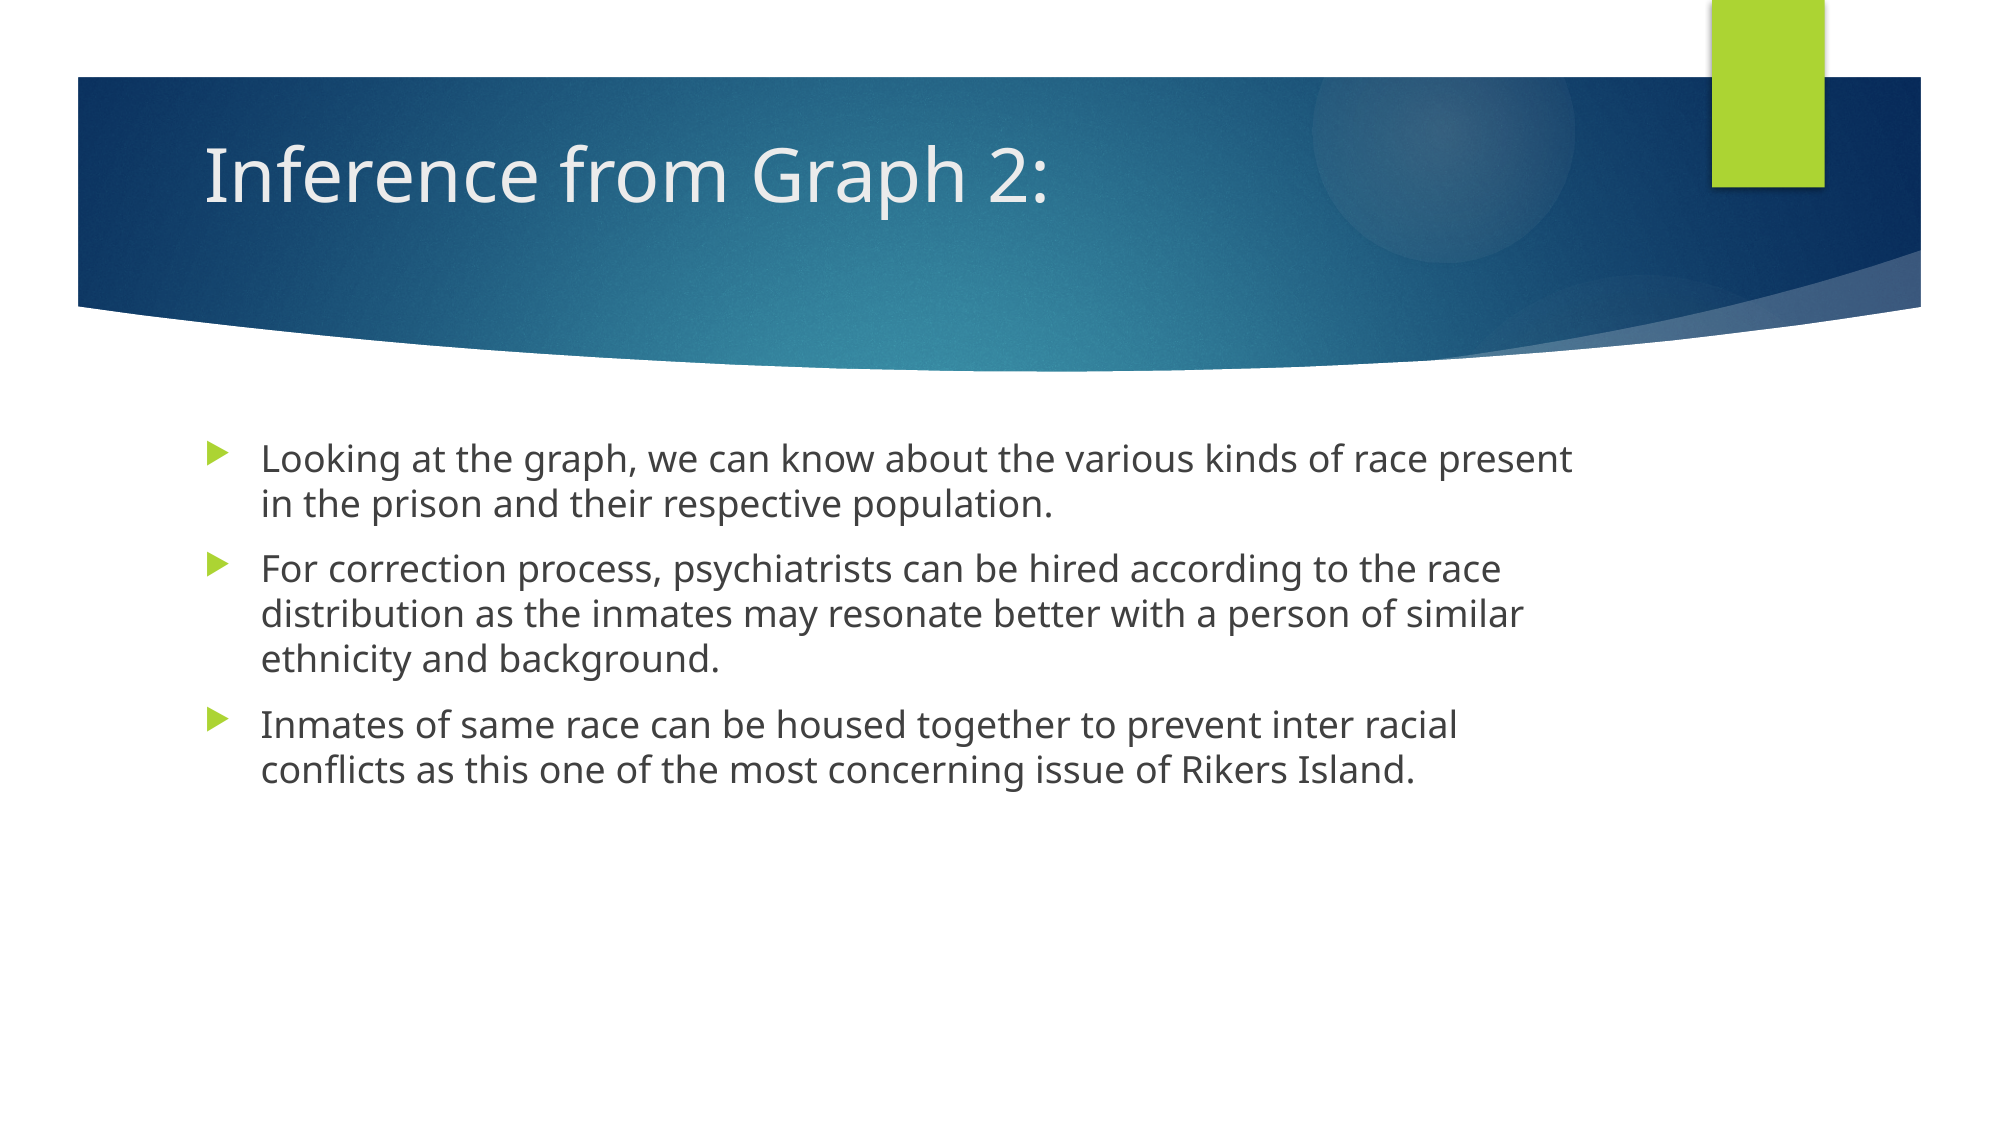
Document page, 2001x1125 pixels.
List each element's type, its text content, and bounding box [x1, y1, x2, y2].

list Looking at the graph, we can know about the various kinds of race present in the prison and their respective population. For correction process, psychiatrists can be hired according to the race distribution as the inmates may resonate better with a person of similar ethnicity and background. Inmates of same race can be housed together to prevent inter racial conflicts as this one of the most concerning issue of Rikers Island. [189, 427, 1627, 988]
title Inference from Graph 2: [189, 159, 1627, 276]
